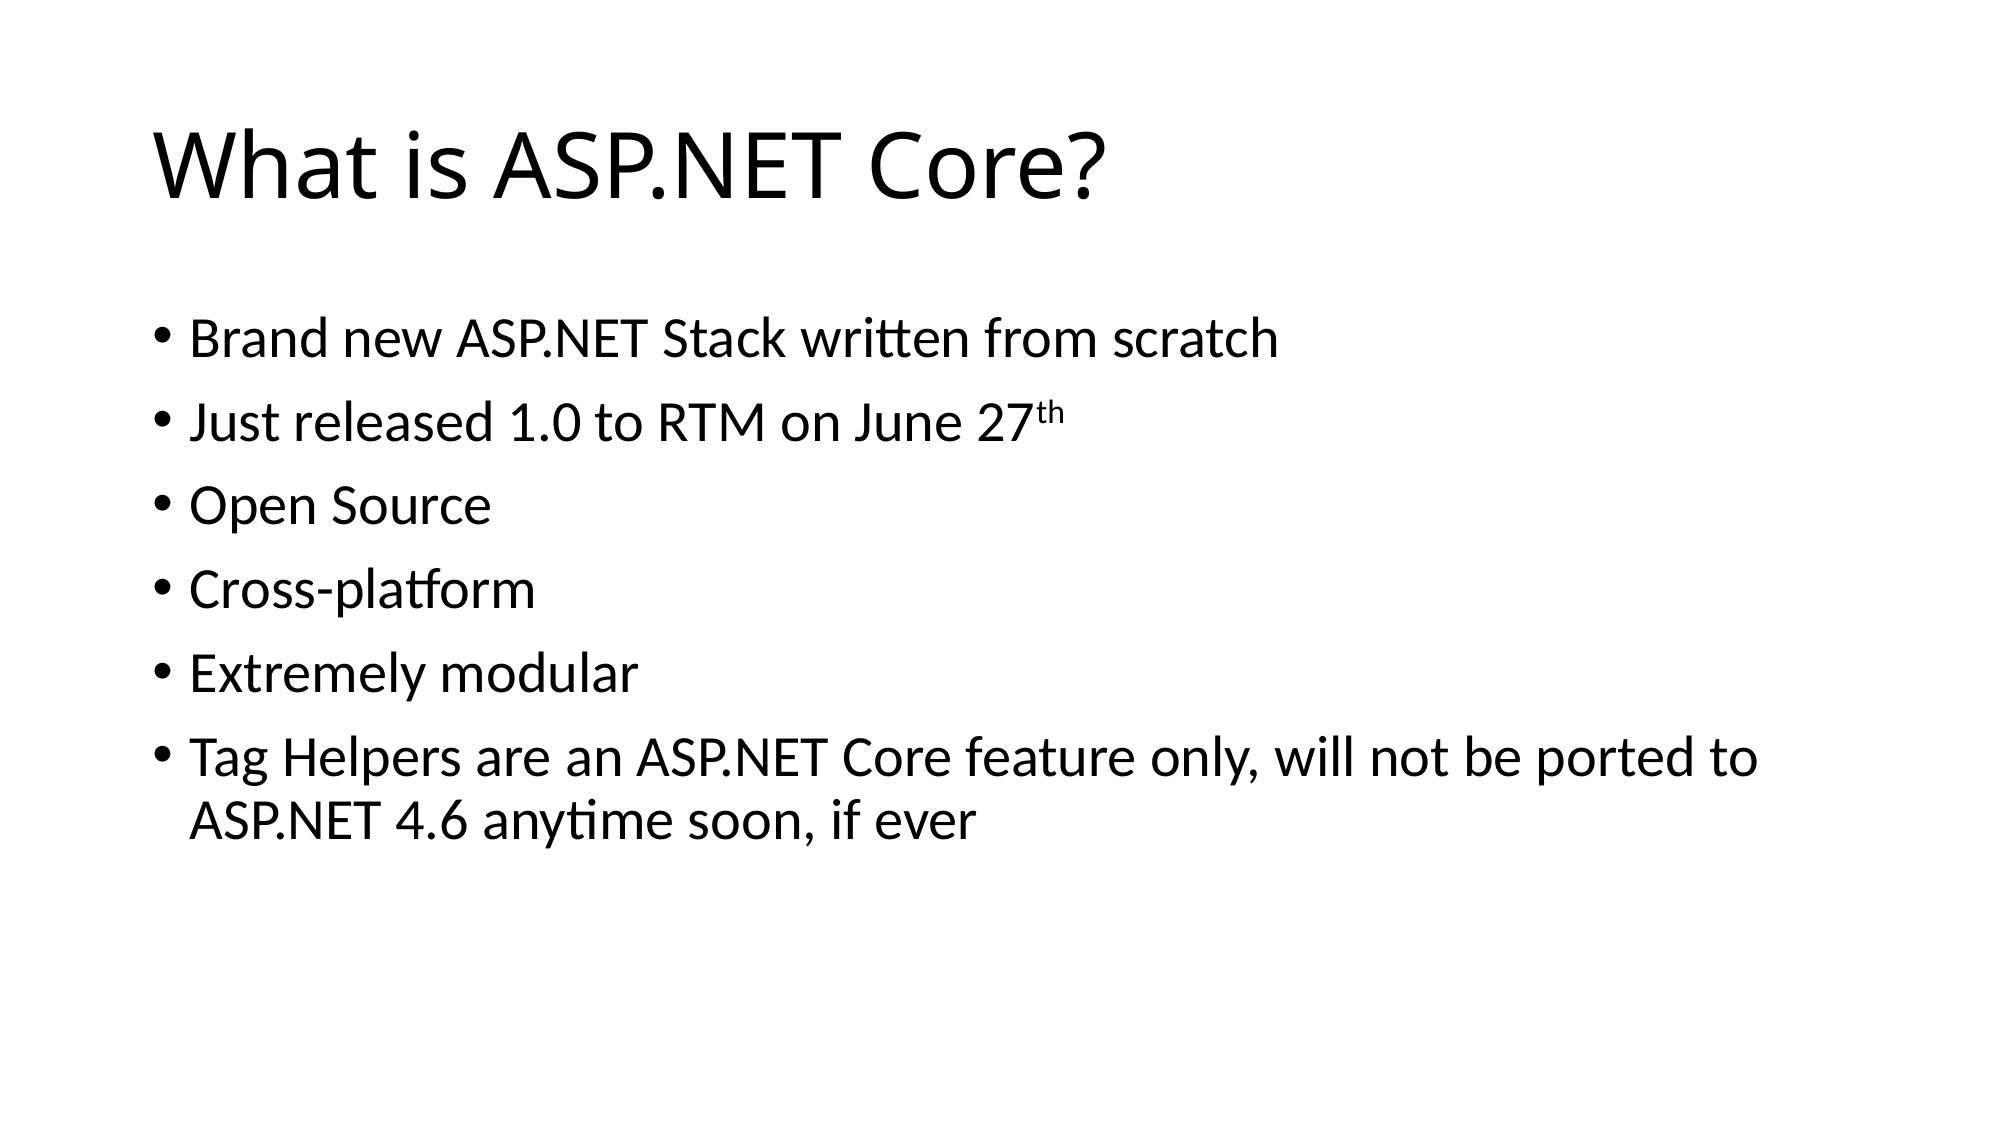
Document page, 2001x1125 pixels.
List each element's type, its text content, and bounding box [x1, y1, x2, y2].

list Brand new ASP.NET Stack written from scratch Just released 1.0 to RTM on June 27th Open Source Cross-platform Extremely modular Tag Helpers are an ASP.NET Core feature only, will not be ported to ASP.NET 4.6 anytime soon, if ever [137, 299, 1863, 1014]
title What is ASP.NET Core? [137, 59, 1863, 278]
